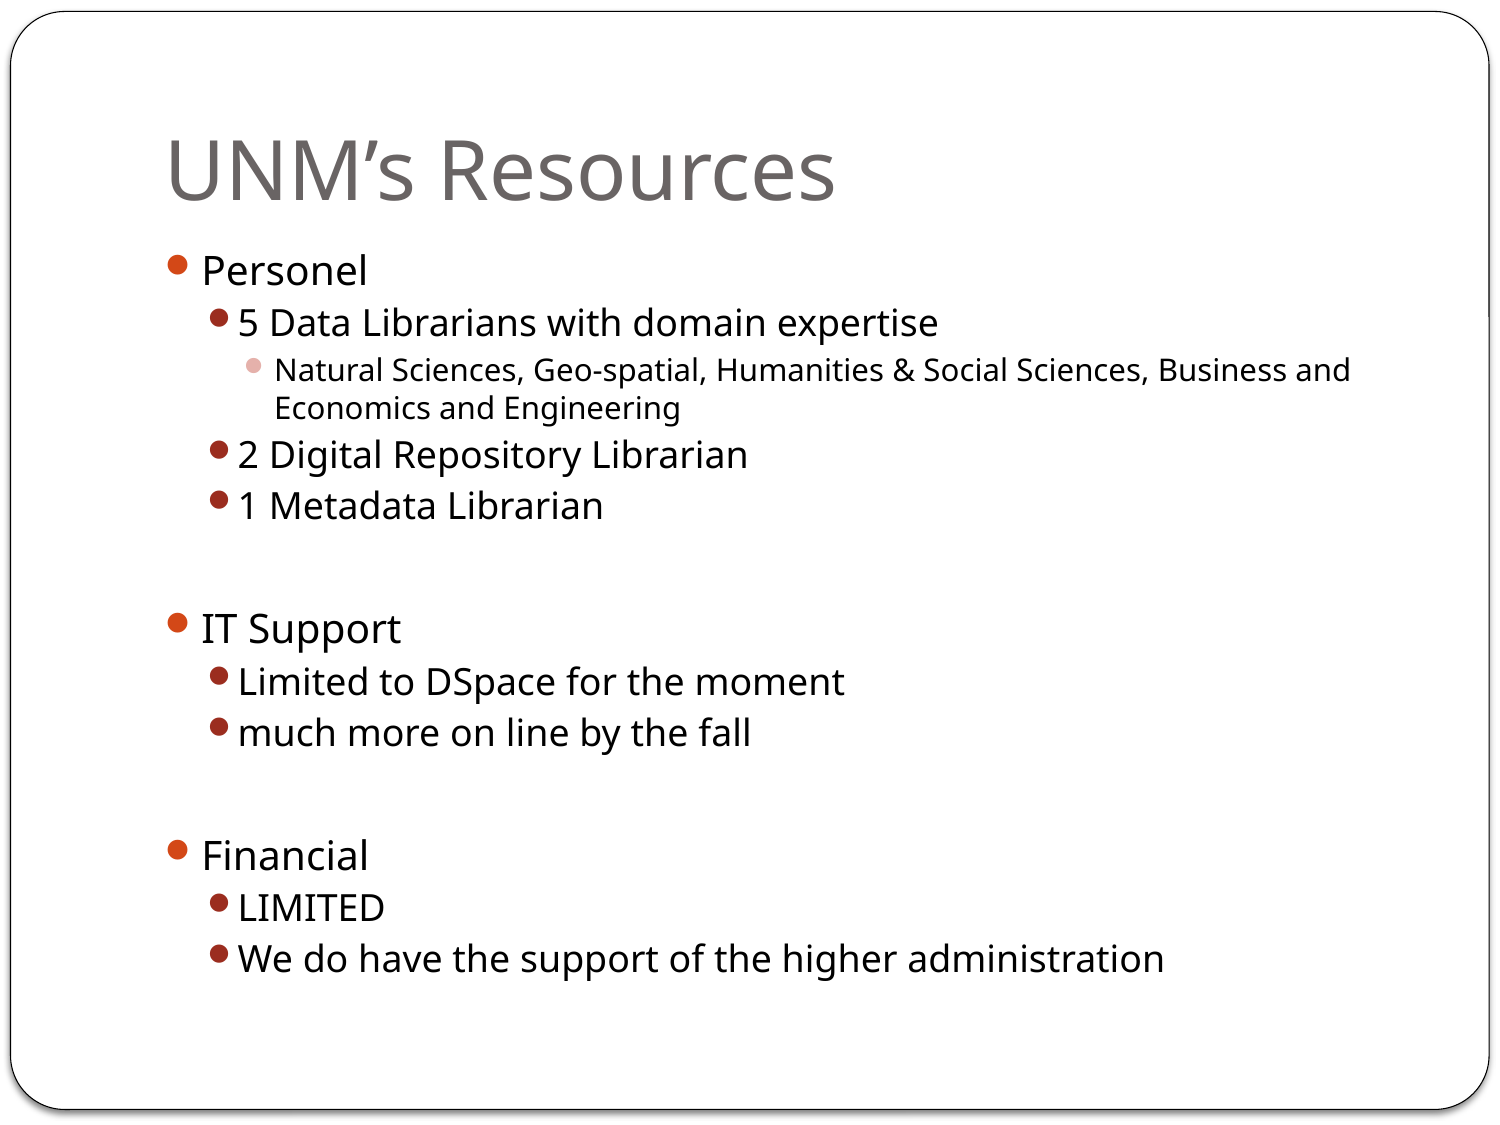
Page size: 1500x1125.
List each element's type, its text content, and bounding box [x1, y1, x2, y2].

list Personel 5 Data Librarians with domain expertise Natural Sciences, Geo-spatial, Humanities & Social Sciences, Business and Economics and Engineering 2 Digital Repository Librarian 1 Metadata Librarian IT Support Limited to DSpace for the moment much more on line by the fall Financial LIMITED We do have the support of the higher administration [150, 237, 1425, 988]
title UNM’s Resources [150, 45, 1425, 233]
